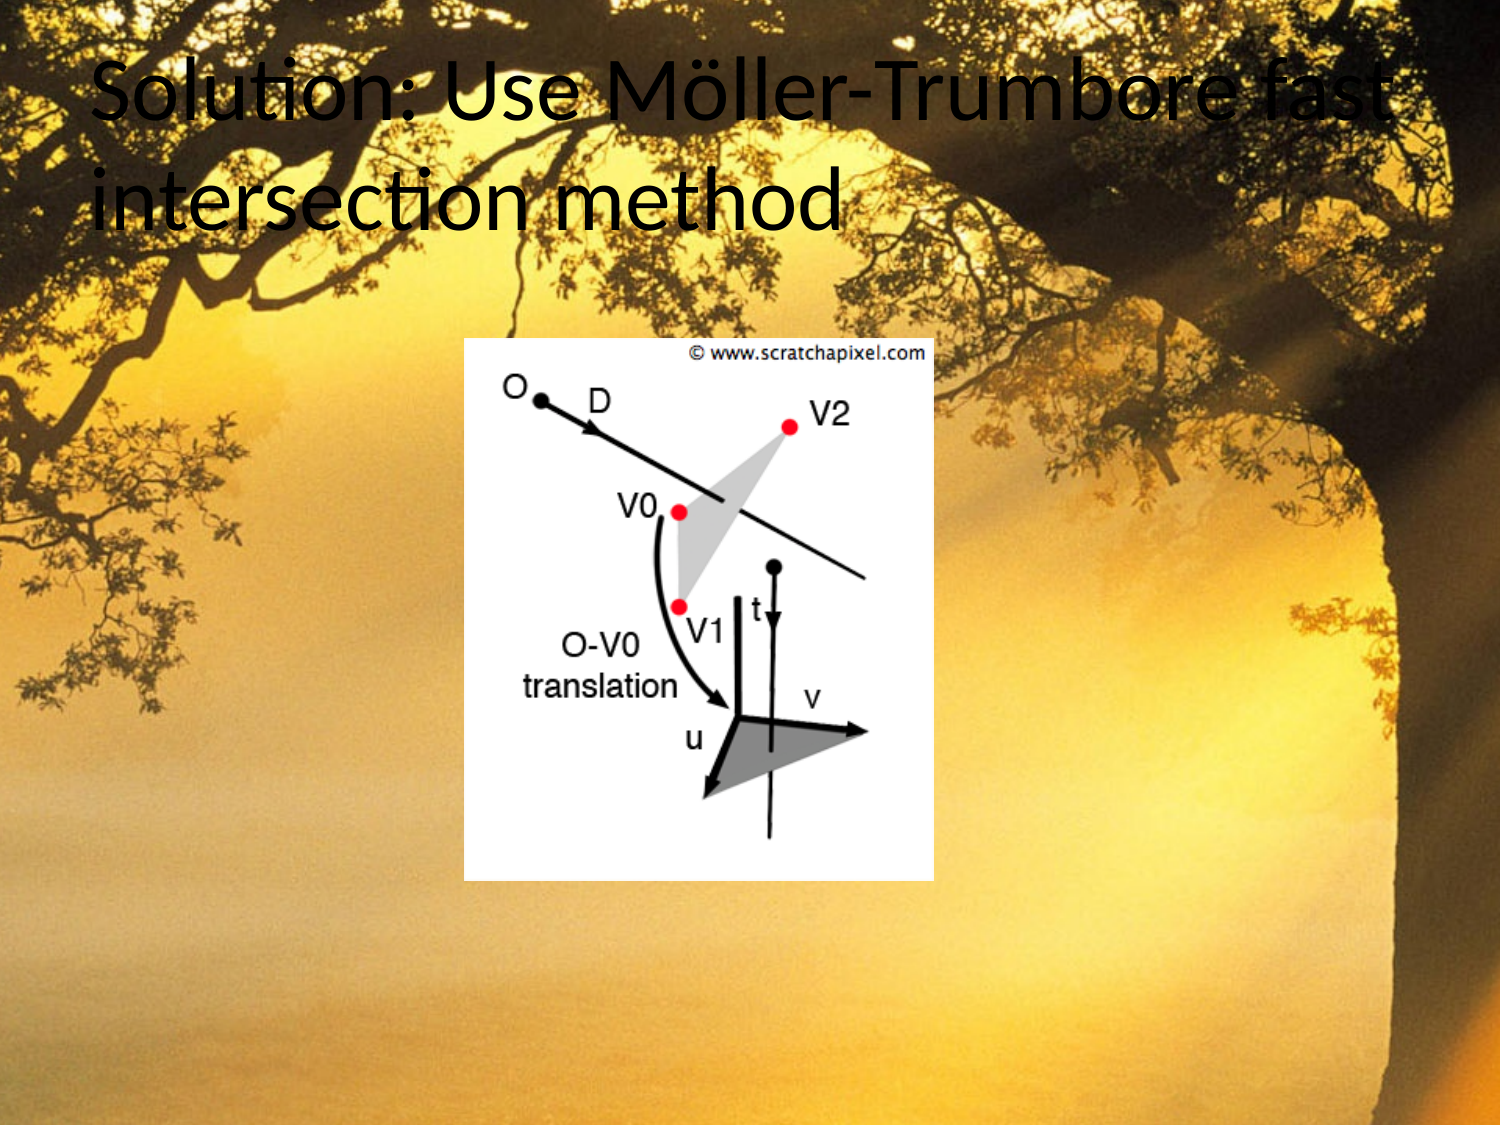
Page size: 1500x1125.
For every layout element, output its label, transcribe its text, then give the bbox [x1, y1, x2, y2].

picture [0, 0, 1500, 1125]
text_box Solution: Use Möller-Trumbore fast intersection method [74, 45, 1425, 233]
